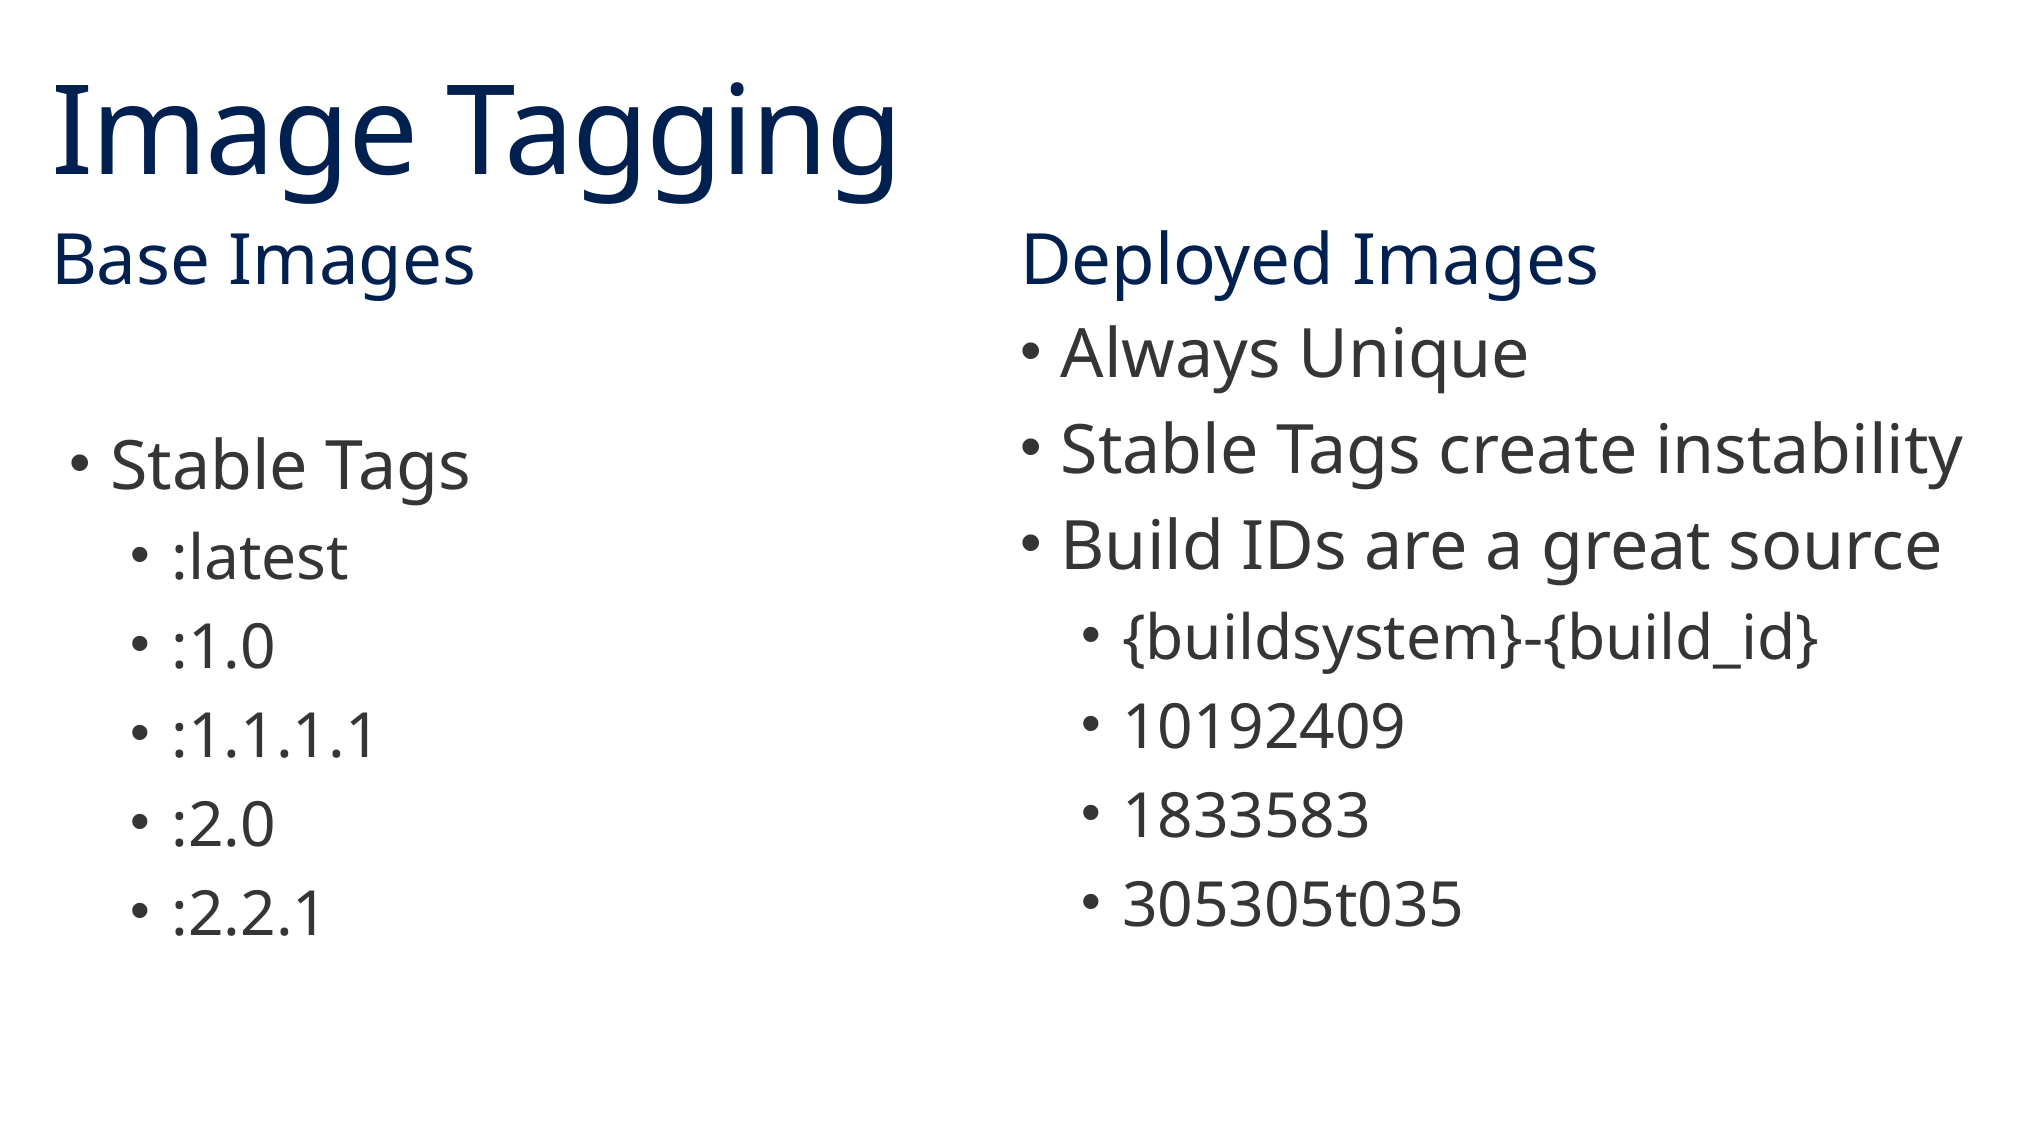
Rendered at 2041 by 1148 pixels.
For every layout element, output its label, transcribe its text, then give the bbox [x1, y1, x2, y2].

list Stable Tags :latest :1.0 :1.1.1.1 :2.0 :2.2.1 [69, 421, 1388, 1053]
list Base Images [51, 222, 1020, 301]
title Image Tagging [51, 59, 1990, 209]
list Deployed Images [1020, 222, 1990, 301]
list Always Unique Stable Tags create instability Build IDs are a great source {buildsystem}-{build_id} 10192409 1833583 305305t035 [1020, 309, 1990, 948]
